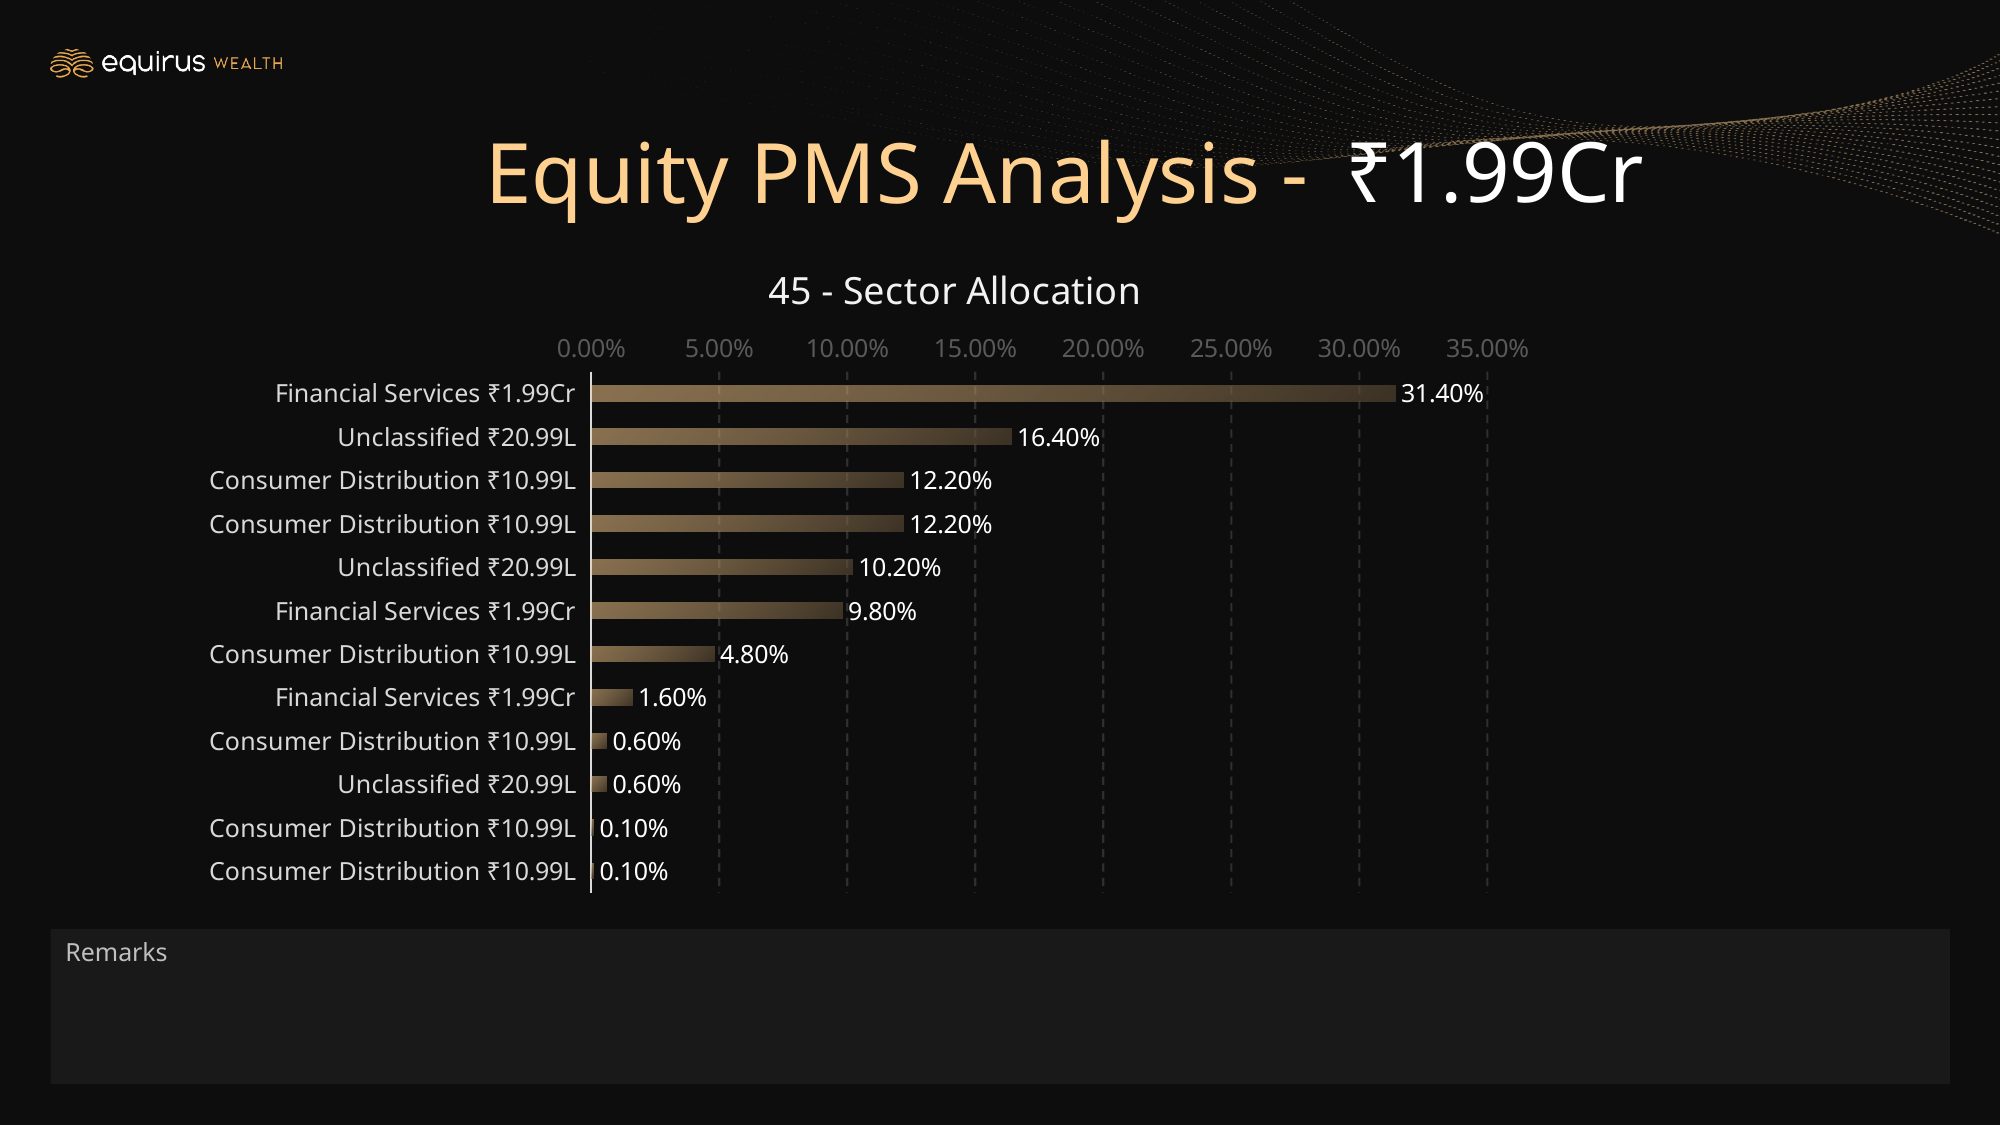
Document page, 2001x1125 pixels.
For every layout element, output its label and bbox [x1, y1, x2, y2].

chart [136, 230, 1783, 930]
picture [0, 1, 2000, 460]
text_box [50, 928, 1950, 1084]
